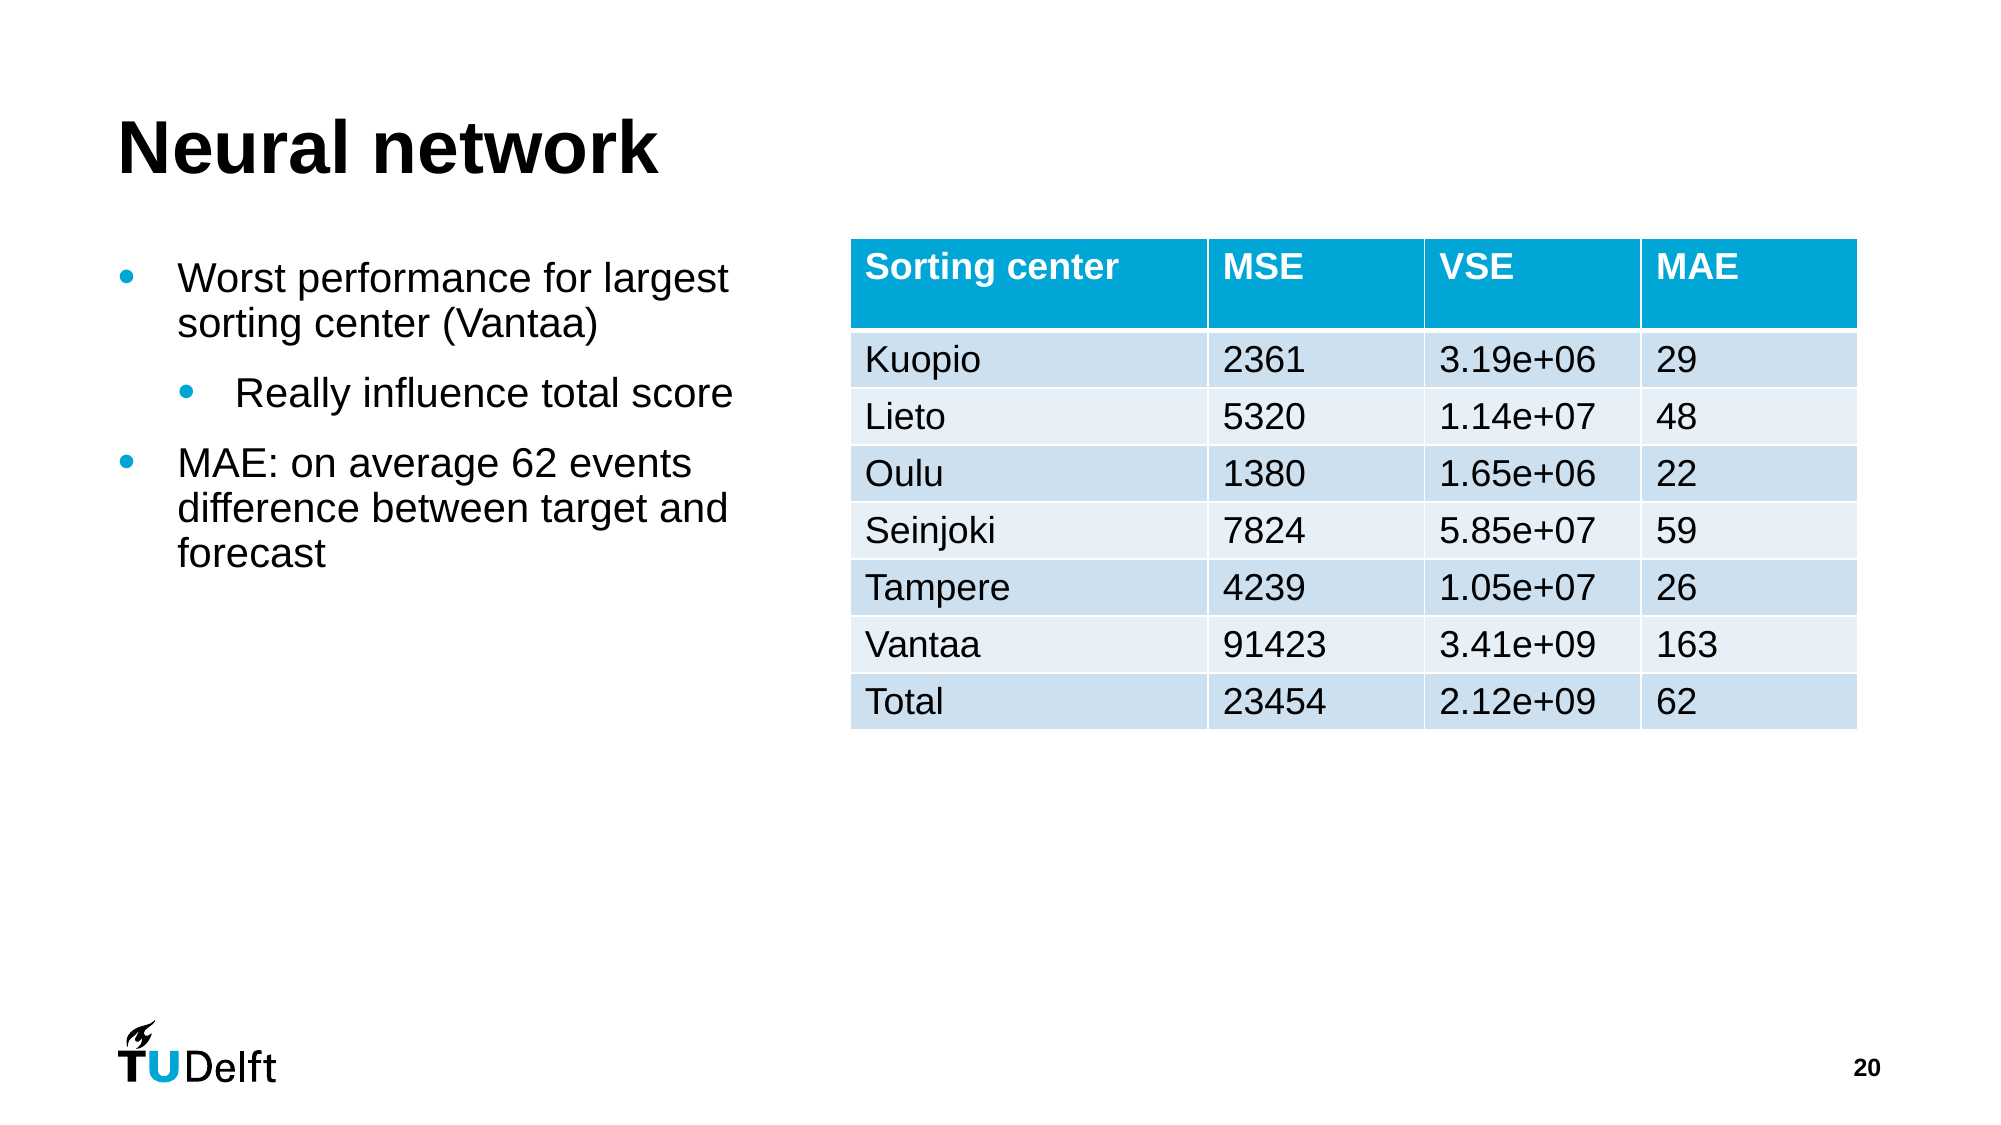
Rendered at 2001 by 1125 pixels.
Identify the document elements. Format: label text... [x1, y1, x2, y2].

table_header Sorting center [851, 239, 1207, 328]
table_cell 1.65e+06 [1425, 446, 1640, 501]
table_cell 1.14e+07 [1425, 389, 1640, 444]
table_cell 3.41e+09 [1425, 617, 1640, 672]
table_cell 4239 [1209, 560, 1424, 615]
table_cell Vantaa [851, 617, 1207, 672]
table_cell Kuopio [851, 333, 1207, 387]
table_cell 62 [1642, 674, 1857, 729]
table_cell 5.85e+07 [1425, 503, 1640, 558]
table_cell 29 [1642, 333, 1857, 387]
table_cell Lieto [851, 389, 1207, 444]
table_cell 3.19e+06 [1425, 333, 1640, 387]
table_header MAE [1642, 239, 1857, 328]
table_cell 22 [1642, 446, 1857, 501]
table_cell 1380 [1209, 446, 1424, 501]
table_cell 5320 [1209, 389, 1424, 444]
table_cell Seinjoki [851, 503, 1207, 558]
table_cell 7824 [1209, 503, 1424, 558]
title Neural network [117, 118, 1882, 172]
slide_number 20 [1833, 1050, 1882, 1082]
table_cell Oulu [851, 446, 1207, 501]
table_cell 2361 [1209, 333, 1424, 387]
table_cell 48 [1642, 389, 1857, 444]
table_cell 26 [1642, 560, 1857, 615]
table_cell 23454 [1209, 674, 1424, 729]
list Worst performance for largest sorting center (Vantaa) Really influence total score MAE: on average 62 events difference between target and forecast [117, 256, 818, 985]
table_cell 91423 [1209, 617, 1424, 672]
table_header VSE [1425, 239, 1640, 328]
table_cell 59 [1642, 503, 1857, 558]
table_cell Tampere [851, 560, 1207, 615]
table_cell 163 [1642, 617, 1857, 672]
table_cell 1.05e+07 [1425, 560, 1640, 615]
table_cell Total [851, 674, 1207, 729]
table_header MSE [1209, 239, 1424, 328]
table_cell 2.12e+09 [1425, 674, 1640, 729]
